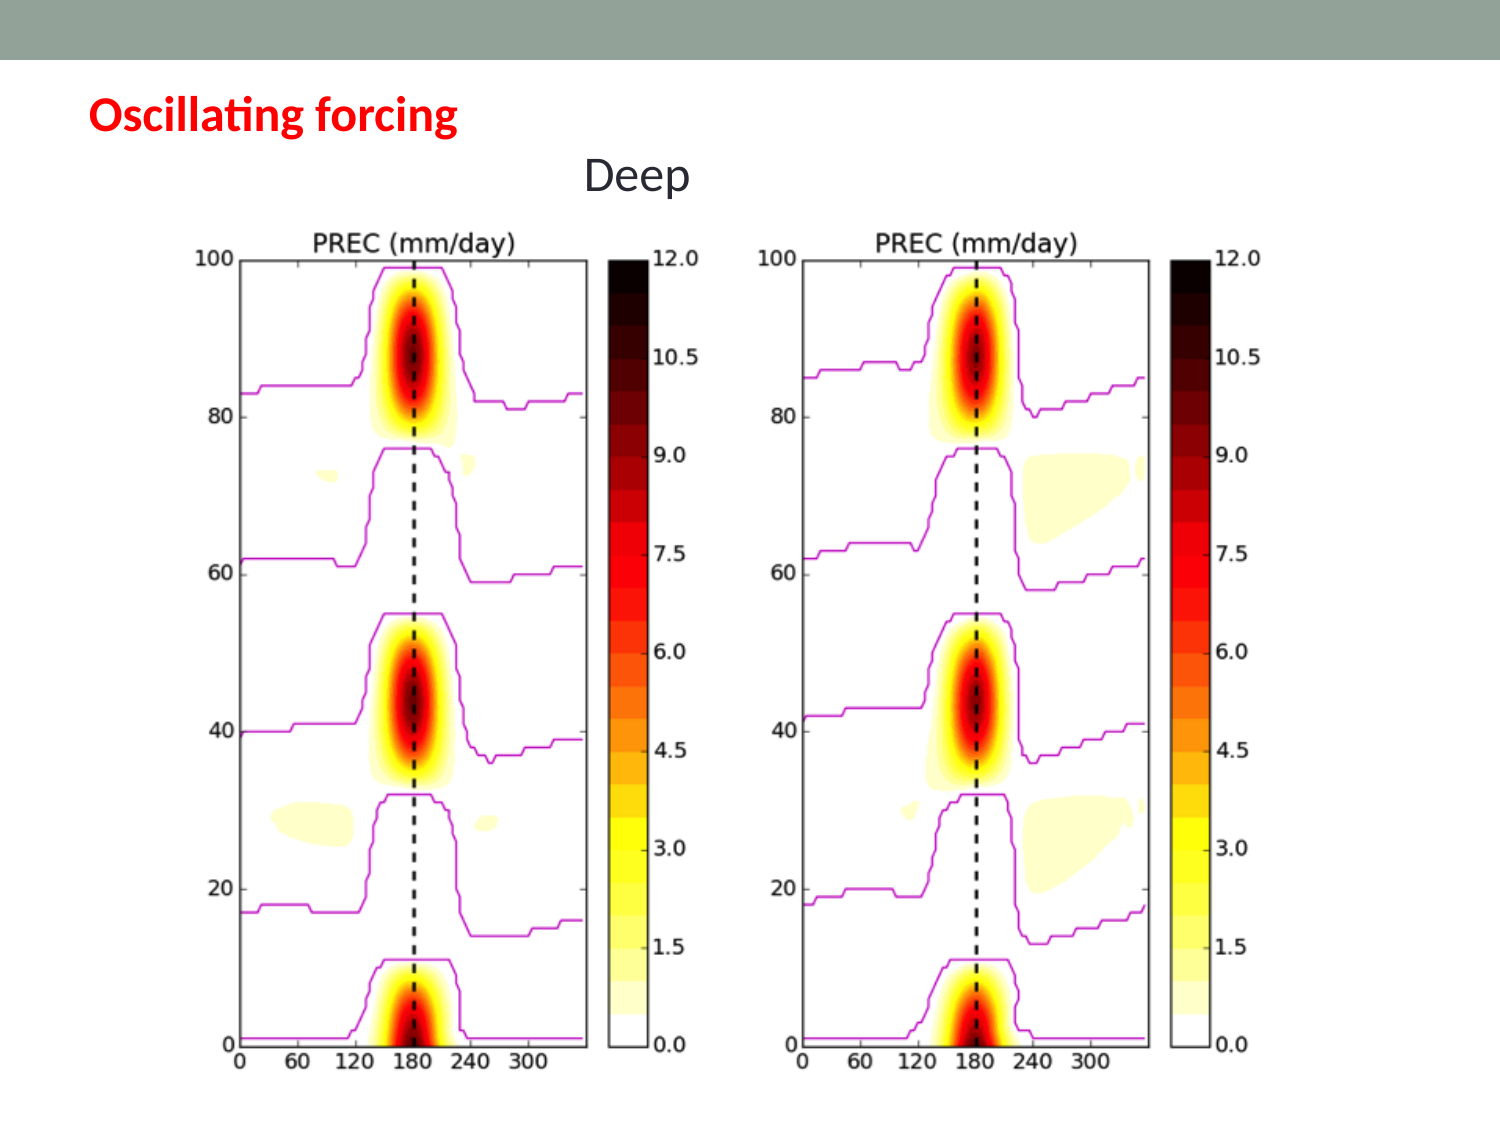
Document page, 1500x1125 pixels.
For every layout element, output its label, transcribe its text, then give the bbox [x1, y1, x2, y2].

picture [744, 208, 1289, 1097]
text_box Oscillating forcing Deep shallow [74, 74, 1373, 269]
picture [189, 208, 727, 1097]
